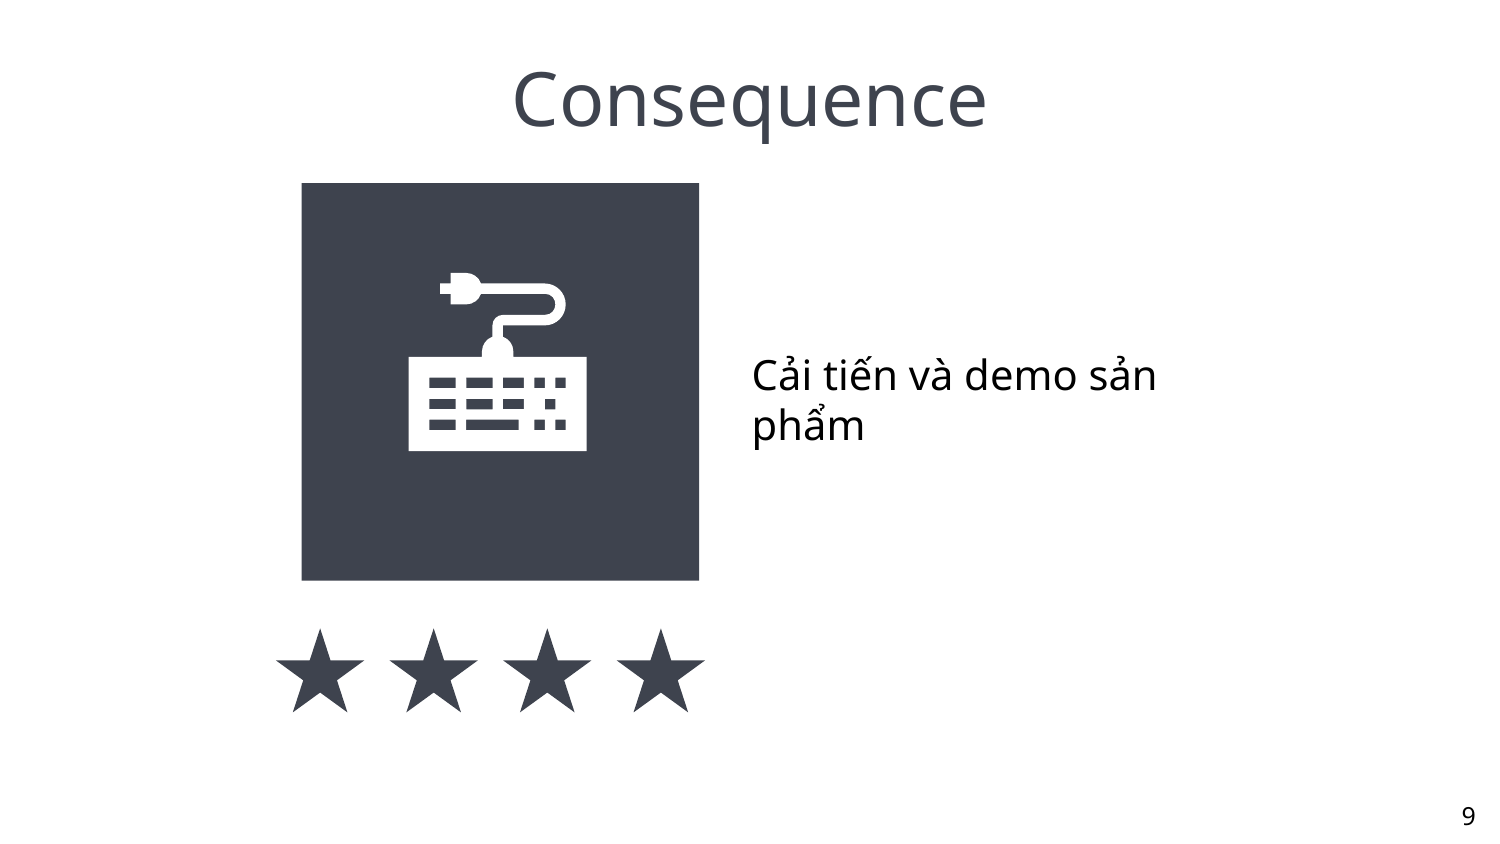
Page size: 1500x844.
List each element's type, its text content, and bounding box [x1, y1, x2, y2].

title Consequence [67, 49, 1433, 144]
text_box Cải tiến và demo sản phẩm [736, 341, 1270, 456]
text_box 9 [1437, 786, 1500, 844]
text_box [275, 182, 706, 713]
